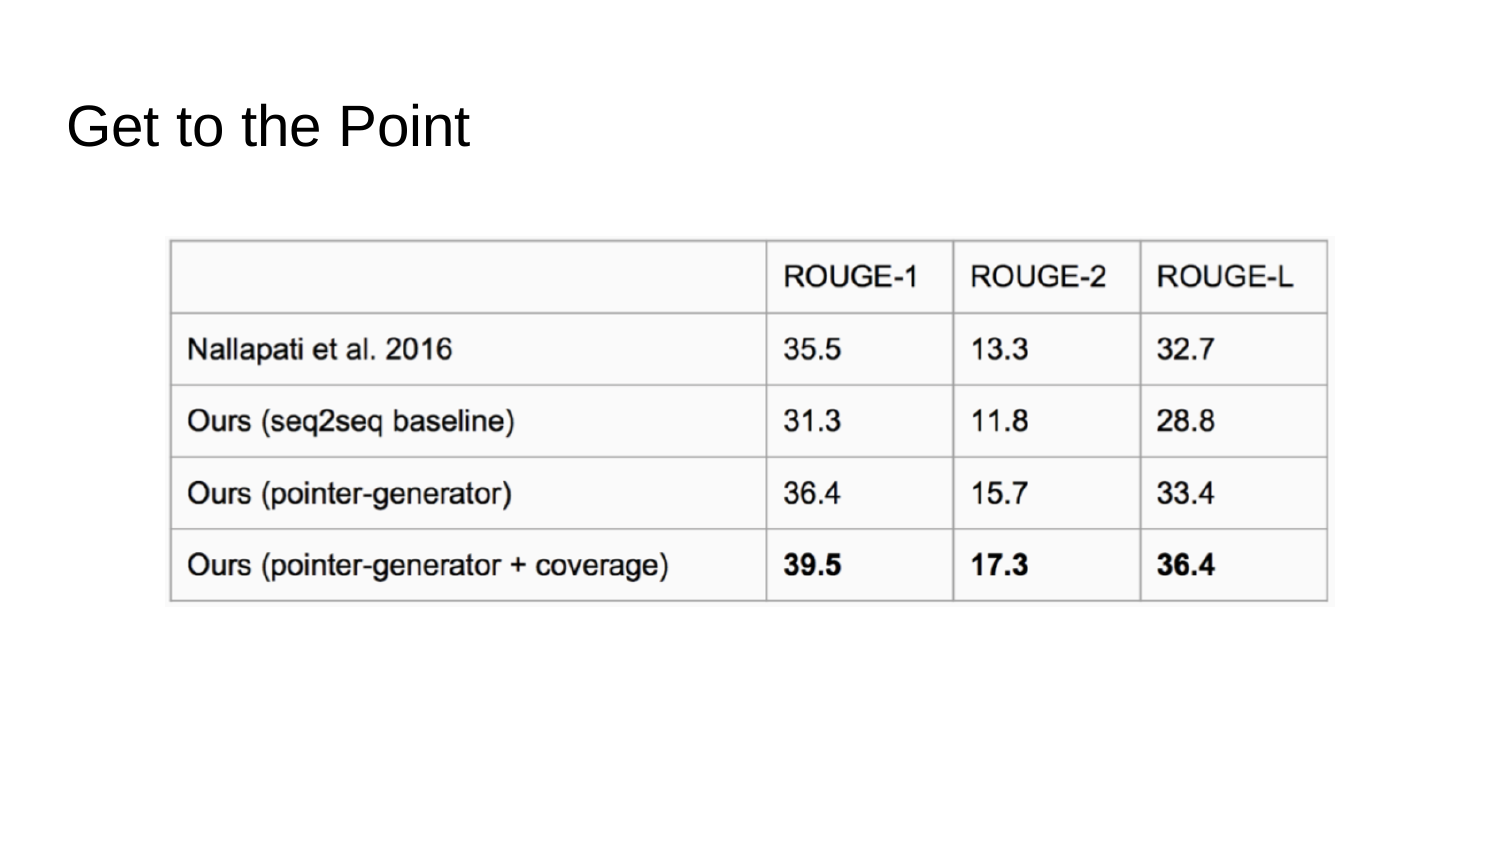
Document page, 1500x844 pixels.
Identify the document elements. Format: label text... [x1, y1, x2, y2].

title Get to the Point [51, 72, 1449, 167]
picture [165, 236, 1335, 607]
